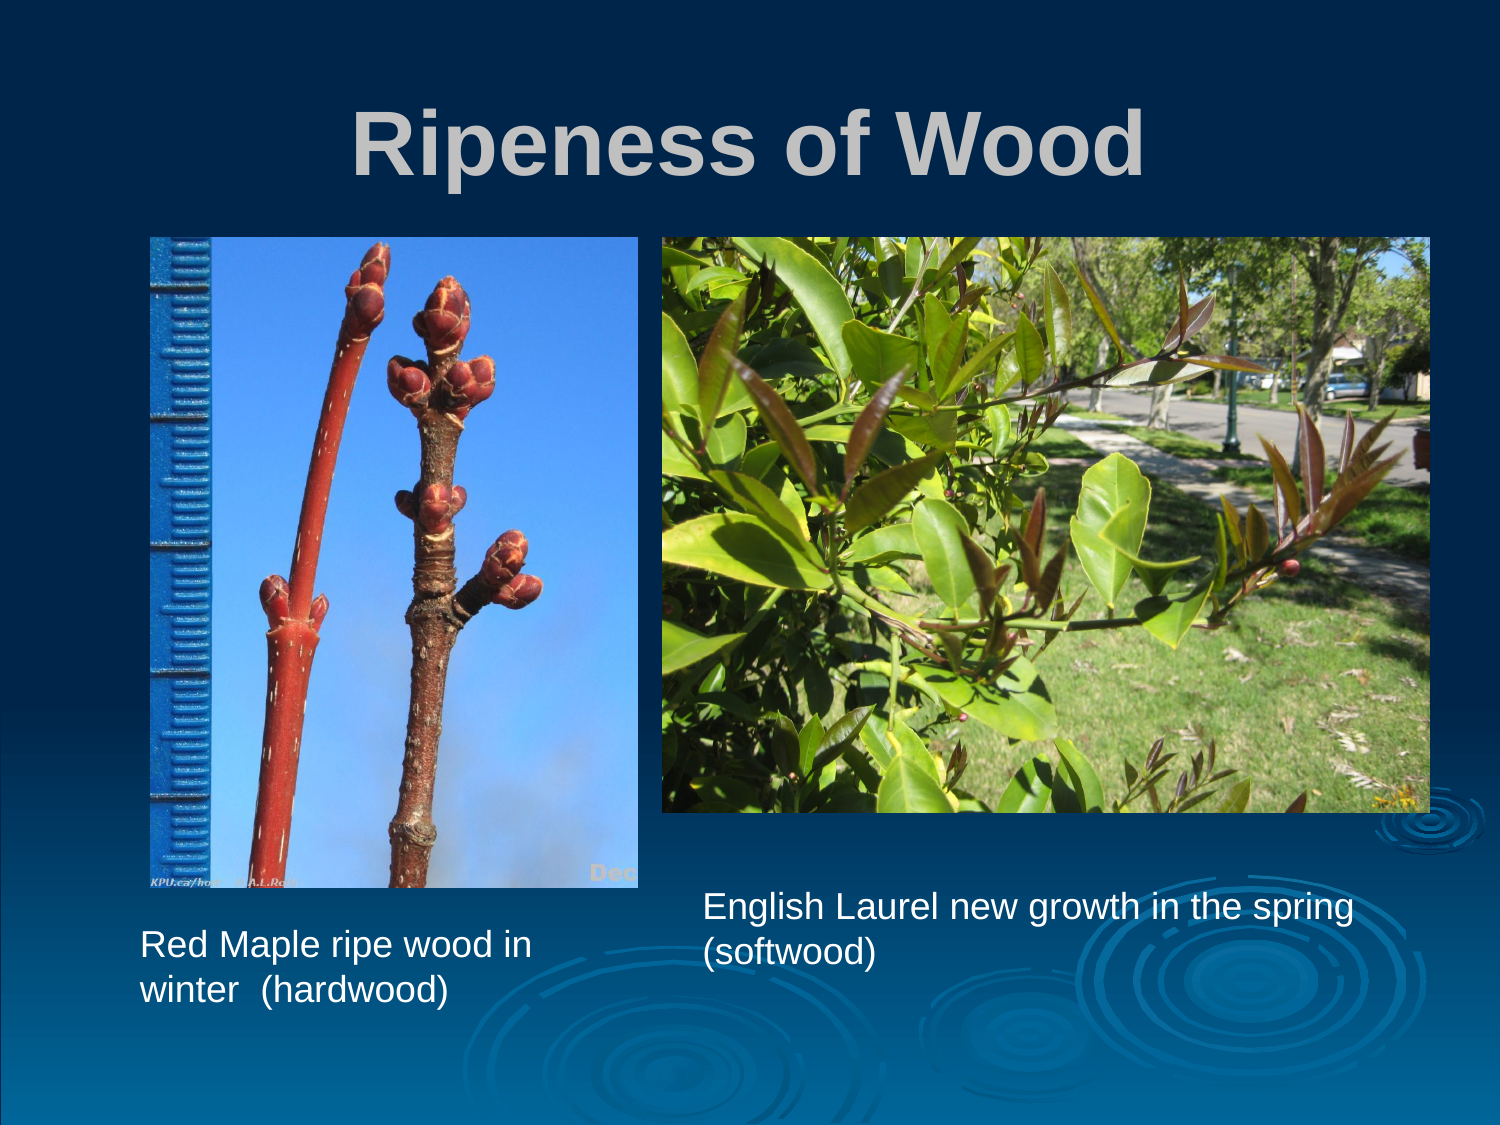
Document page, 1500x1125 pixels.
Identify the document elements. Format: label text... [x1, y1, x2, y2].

text_box Red Maple ripe wood in winter (hardwood) [125, 912, 600, 1063]
title Ripeness of Wood [74, 45, 1426, 233]
picture [149, 237, 638, 888]
text_box English Laurel new growth in the spring (softwood) [687, 874, 1400, 1025]
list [662, 237, 1430, 813]
